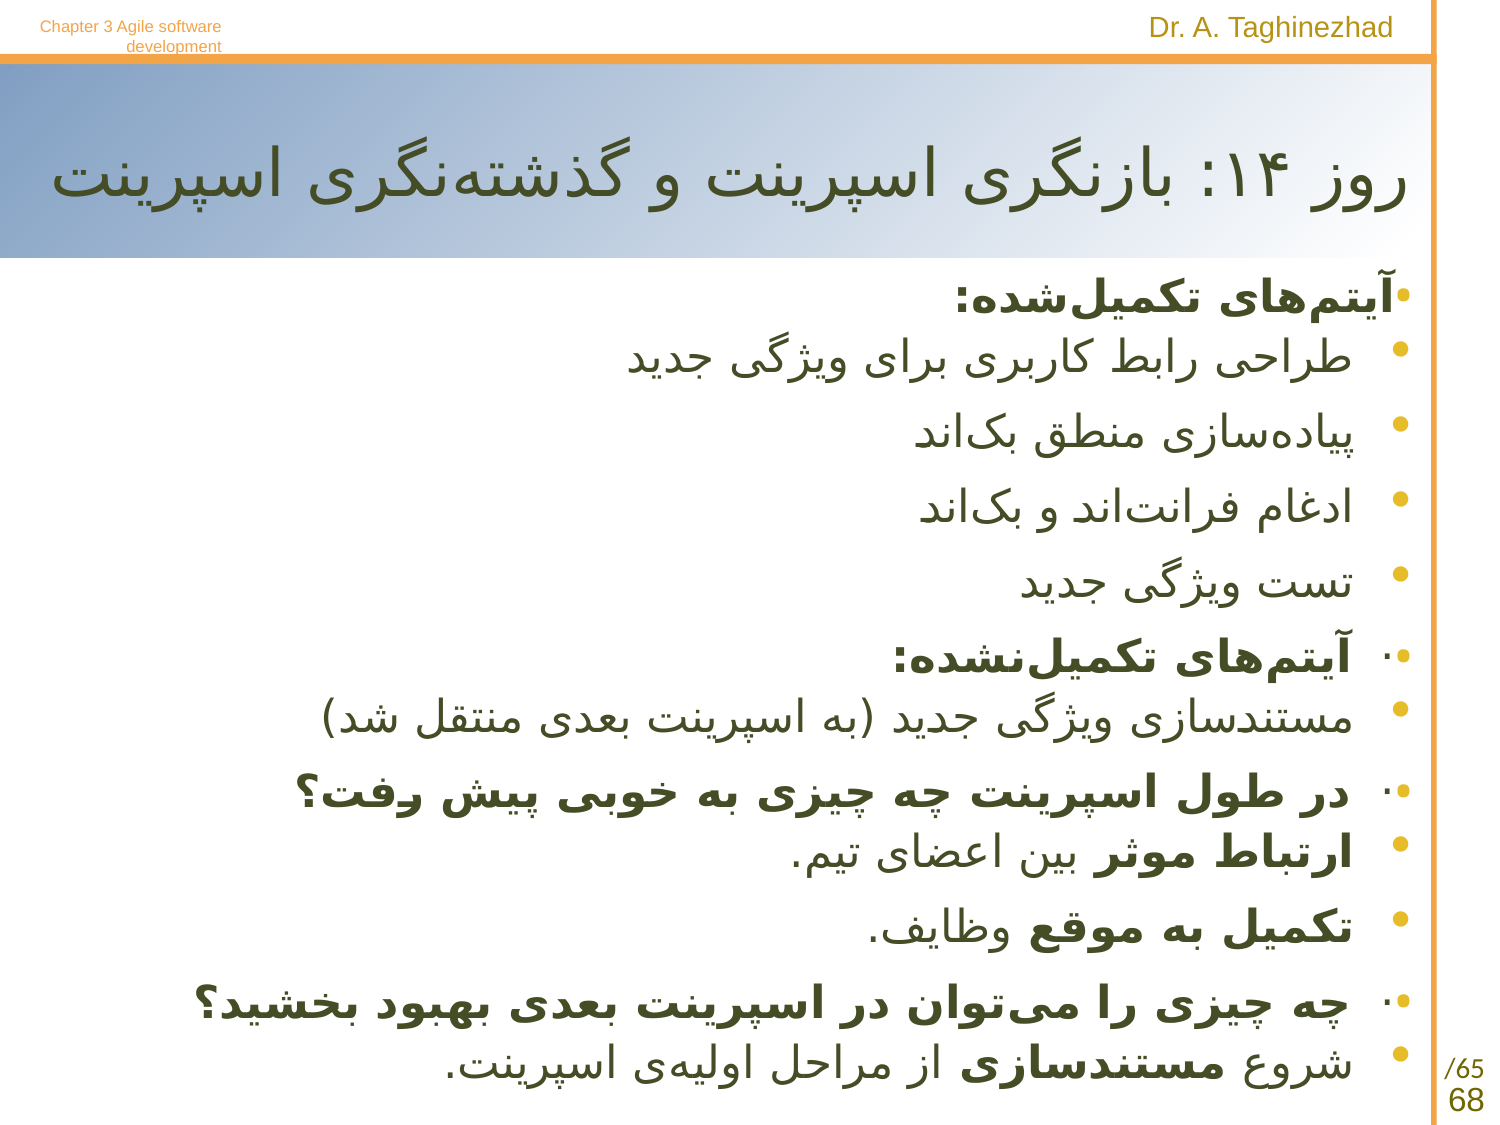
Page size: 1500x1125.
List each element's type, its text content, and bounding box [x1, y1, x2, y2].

footer Chapter 3 Agile software development [0, 8, 237, 84]
slide_number 68 [1413, 1023, 1500, 1125]
list آیتم‌های تکمیل‌شده: طراحی رابط کاربری برای ویژگی جدید پیاده‌سازی منطق بک‌اند ادغام فرانت‌اند و بک‌اند تست ویژگی جدید · آیتم‌های تکمیل‌نشده: مستندسازی ویژگی جدید (به اسپرینت بعدی منتقل شد) · در طول اسپرینت چه چیزی به خوبی پیش رفت؟ ارتباط موثر بین اعضای تیم. تکمیل به موقع وظایف. · چه چیزی را می‌توان در اسپرینت بعدی بهبود بخشید؟ شروع مستندسازی از مراحل اولیه‌ی اسپرینت. [30, 253, 1425, 1099]
title روز ۱۴: بازنگری اسپرینت و گذشته‌نگری اسپرینت [0, 105, 1425, 234]
